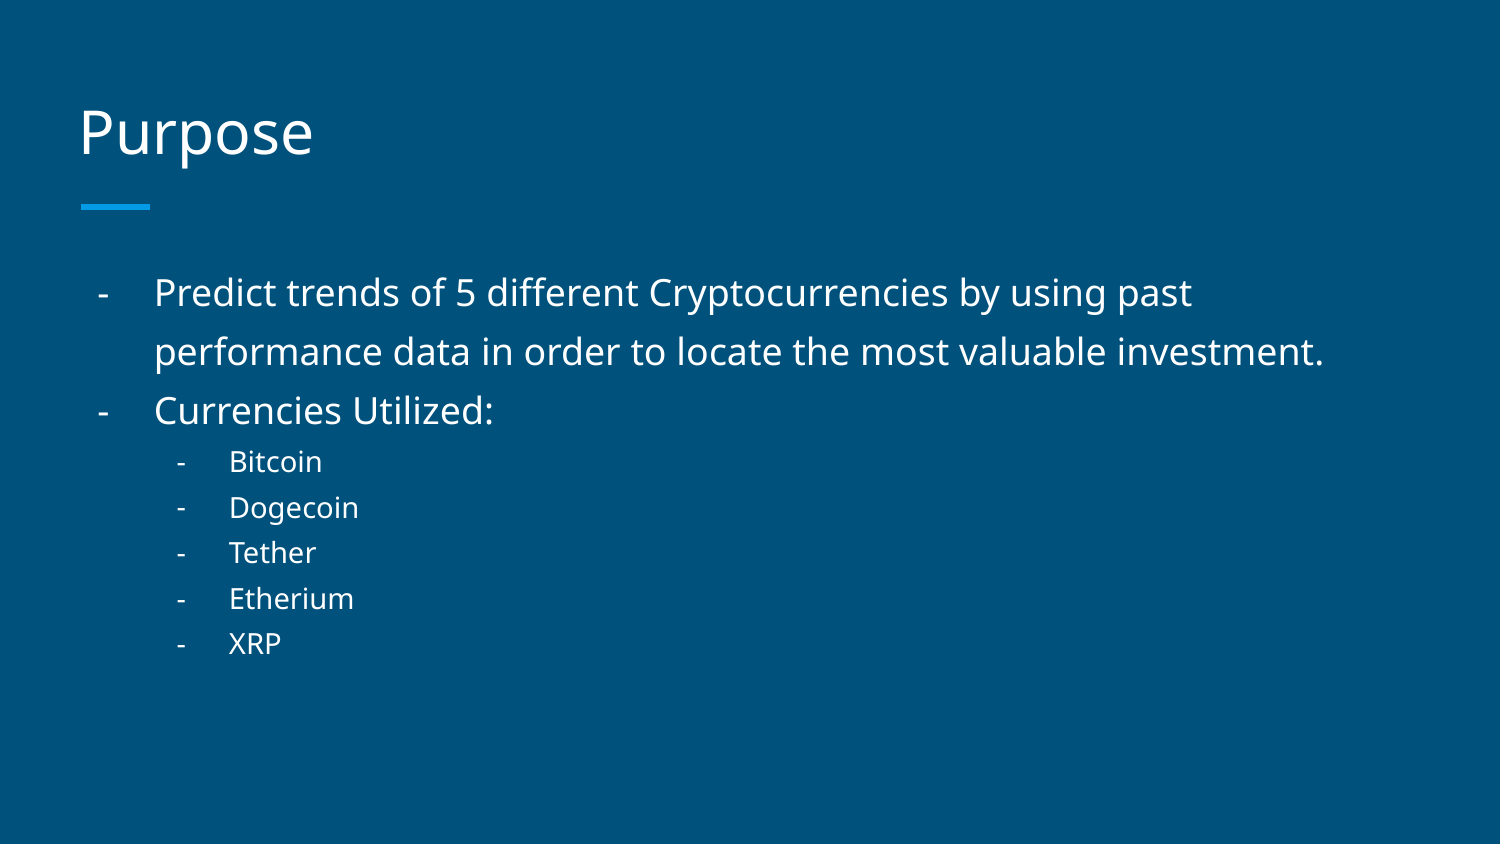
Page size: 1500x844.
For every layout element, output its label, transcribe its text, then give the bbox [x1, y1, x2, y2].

title Purpose [63, 75, 1437, 188]
list Predict trends of 5 different Cryptocurrencies by using past performance data in order to locate the most valuable investment. Currencies Utilized: Bitcoin Dogecoin Tether Etherium XRP [63, 244, 1437, 750]
